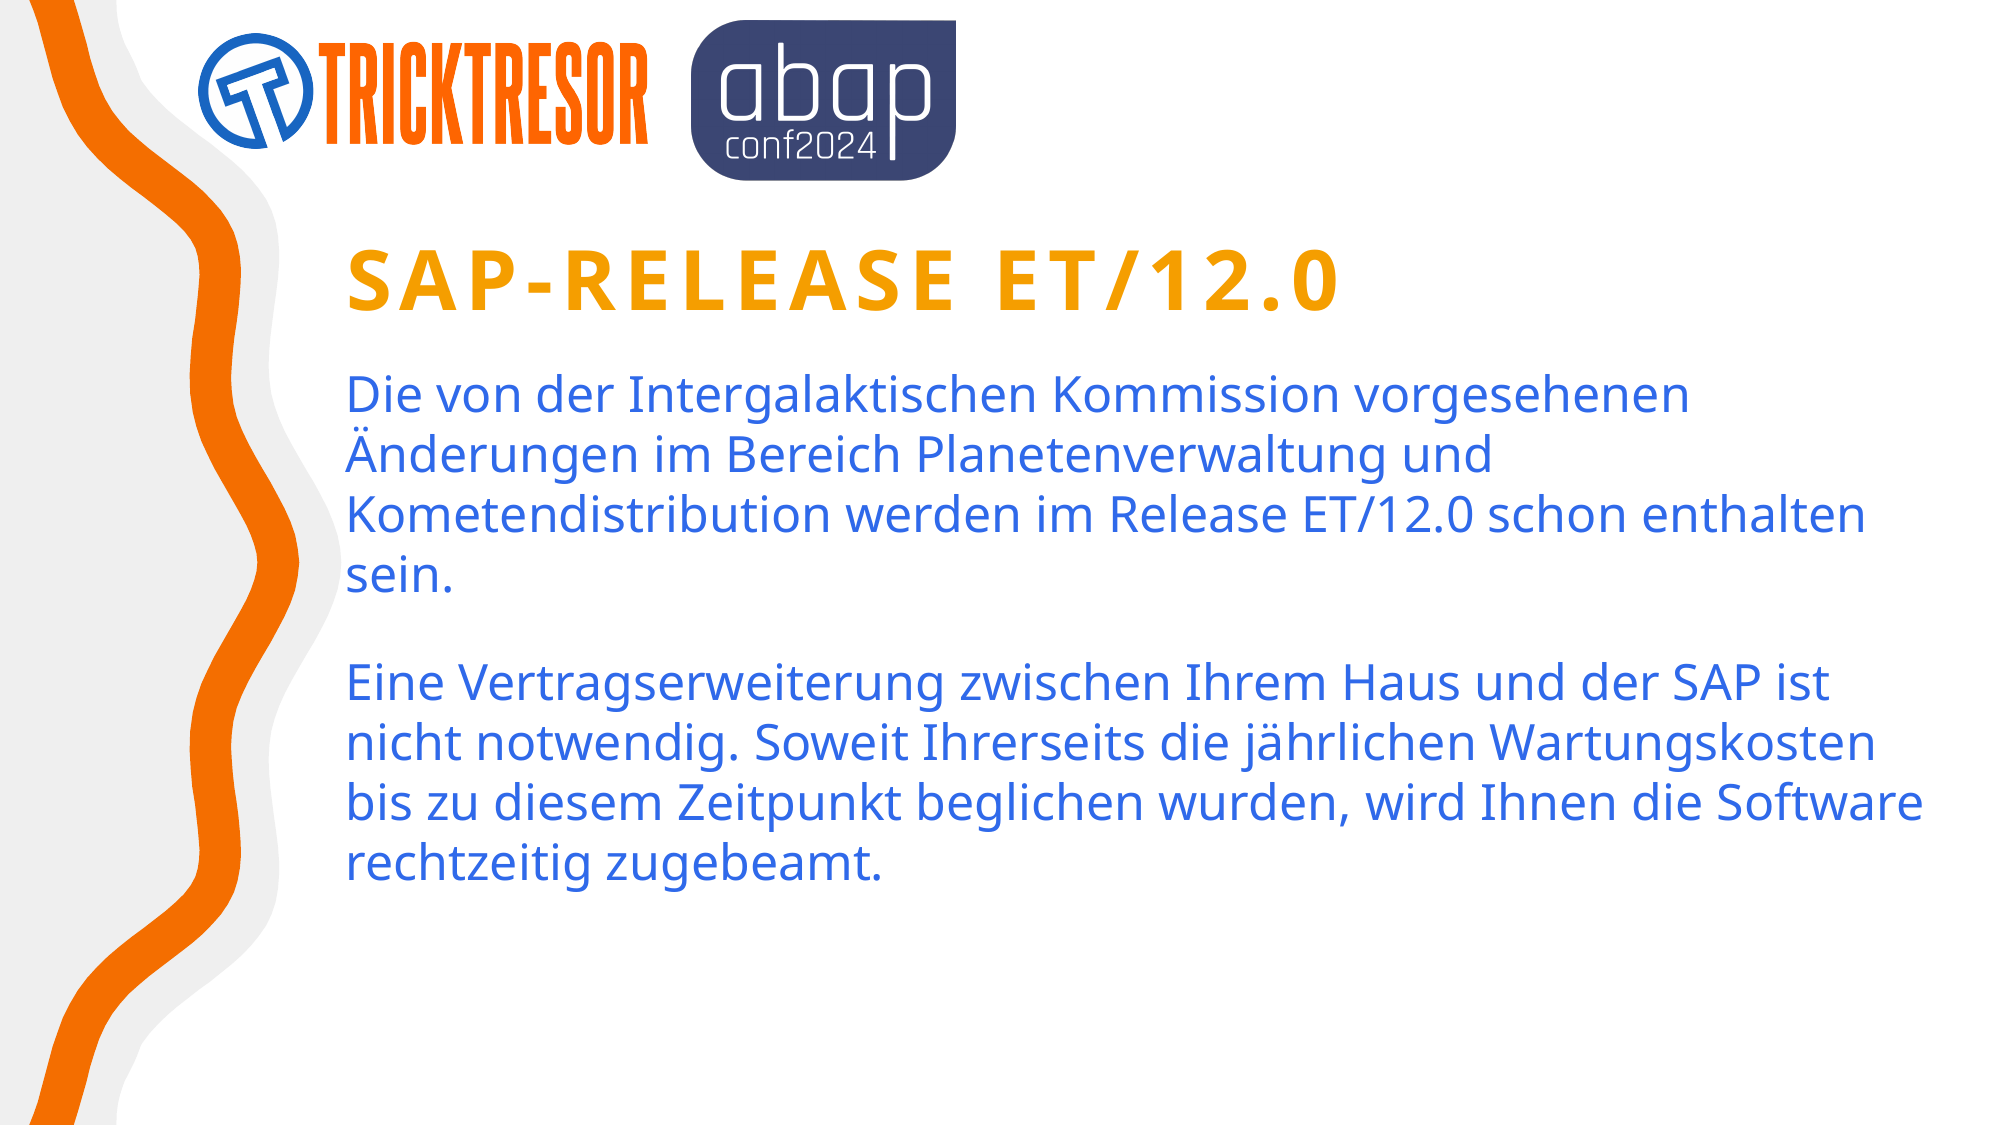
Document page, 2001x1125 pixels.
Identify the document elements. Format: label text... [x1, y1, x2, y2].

picture [198, 0, 1004, 219]
text_box Die von der Intergalaktischen Kommission vorgesehenen Änderungen im Bereich Planetenverwaltung und Kometendistribution werden im Release ET/12.0 schon enthalten sein. Eine Vertragserweiterung zwischen Ihrem Haus und der SAP ist nicht notwendig. Soweit Ihrerseits die jährlichen Wartungskosten bis zu diesem Zeitpunkt beglichen wurden, wird Ihnen die Software rechtzeitig zugebeamt. [330, 354, 1955, 898]
list SAP-Release ET/12.0 [331, 219, 1483, 354]
